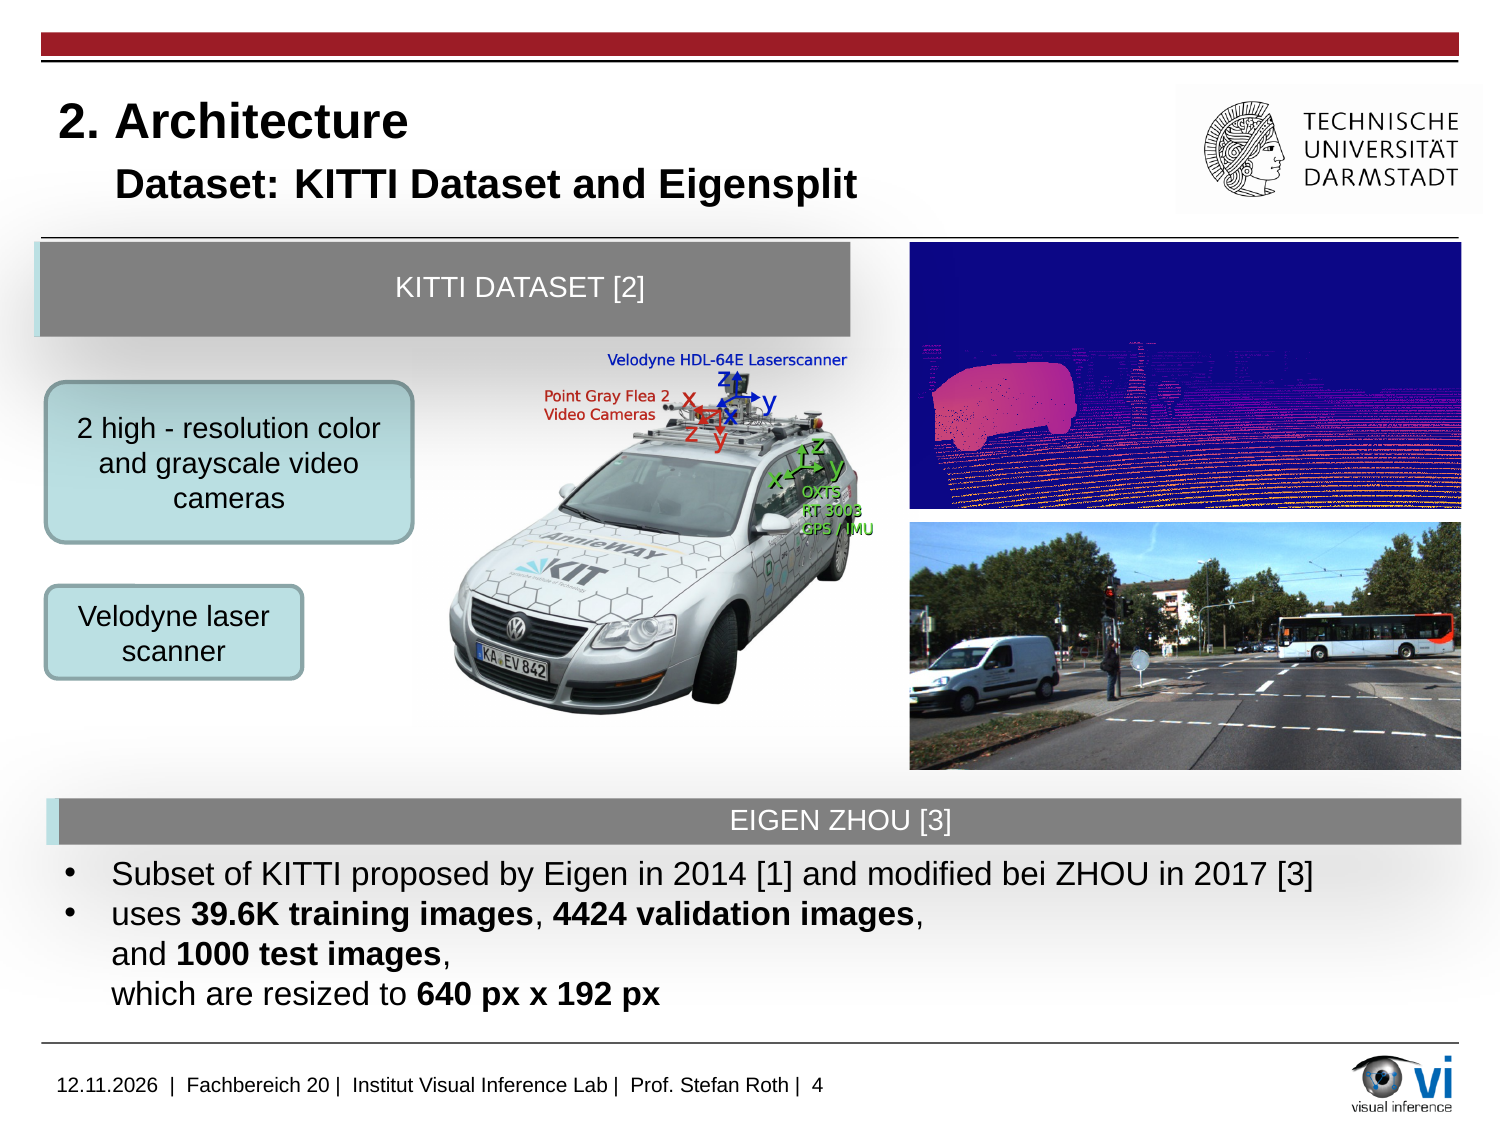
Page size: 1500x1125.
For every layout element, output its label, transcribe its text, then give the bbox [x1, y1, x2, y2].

text_box Velodyne laser scanner [43, 583, 305, 681]
text_box 2 high - resolution color and grayscale video cameras [43, 434, 407, 545]
picture [909, 522, 1462, 770]
text_box [33, 241, 851, 337]
picture [1351, 1099, 1500, 1112]
list [412, 348, 920, 727]
text_box input RGB [45, 379, 410, 538]
text_box Subset of KITTI proposed by Eigen in 2014 [1] and modified bei ZHOU in 2017 [3] uses 39.6K training images, 4424 validation images, and 1000 test images, which are resized to 640 px x 192 px [49, 844, 1500, 1099]
text_box [46, 798, 1462, 846]
title 2. Architecture Dataset: KITTI Dataset and Eigensplit [58, 79, 1149, 218]
picture [1175, 84, 1483, 214]
text_box [49, 844, 1466, 917]
picture [909, 241, 1462, 510]
